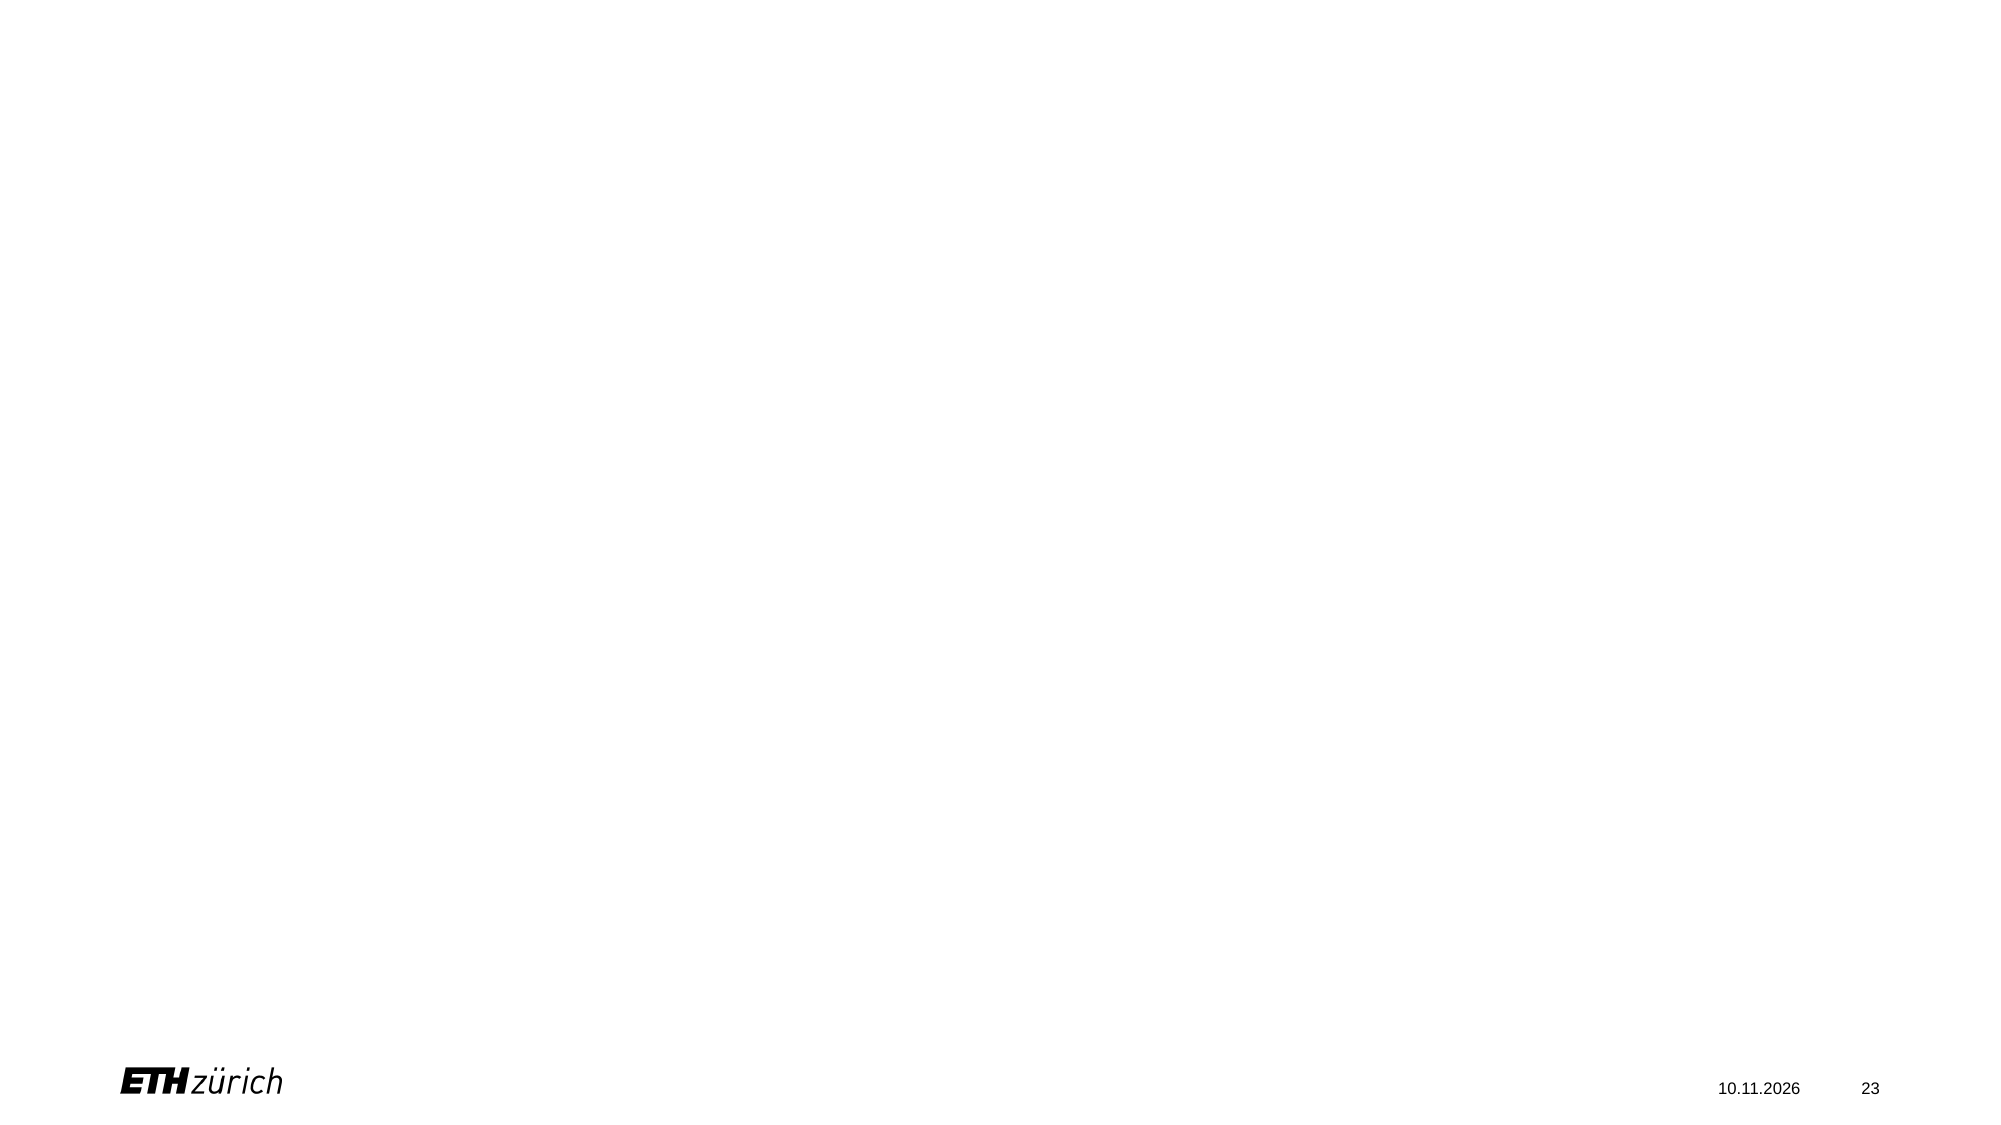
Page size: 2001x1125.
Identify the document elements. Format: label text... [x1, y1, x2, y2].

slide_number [1718, 1069, 1819, 1106]
slide_number 23 [1827, 1069, 1880, 1106]
picture [120, 1067, 282, 1094]
